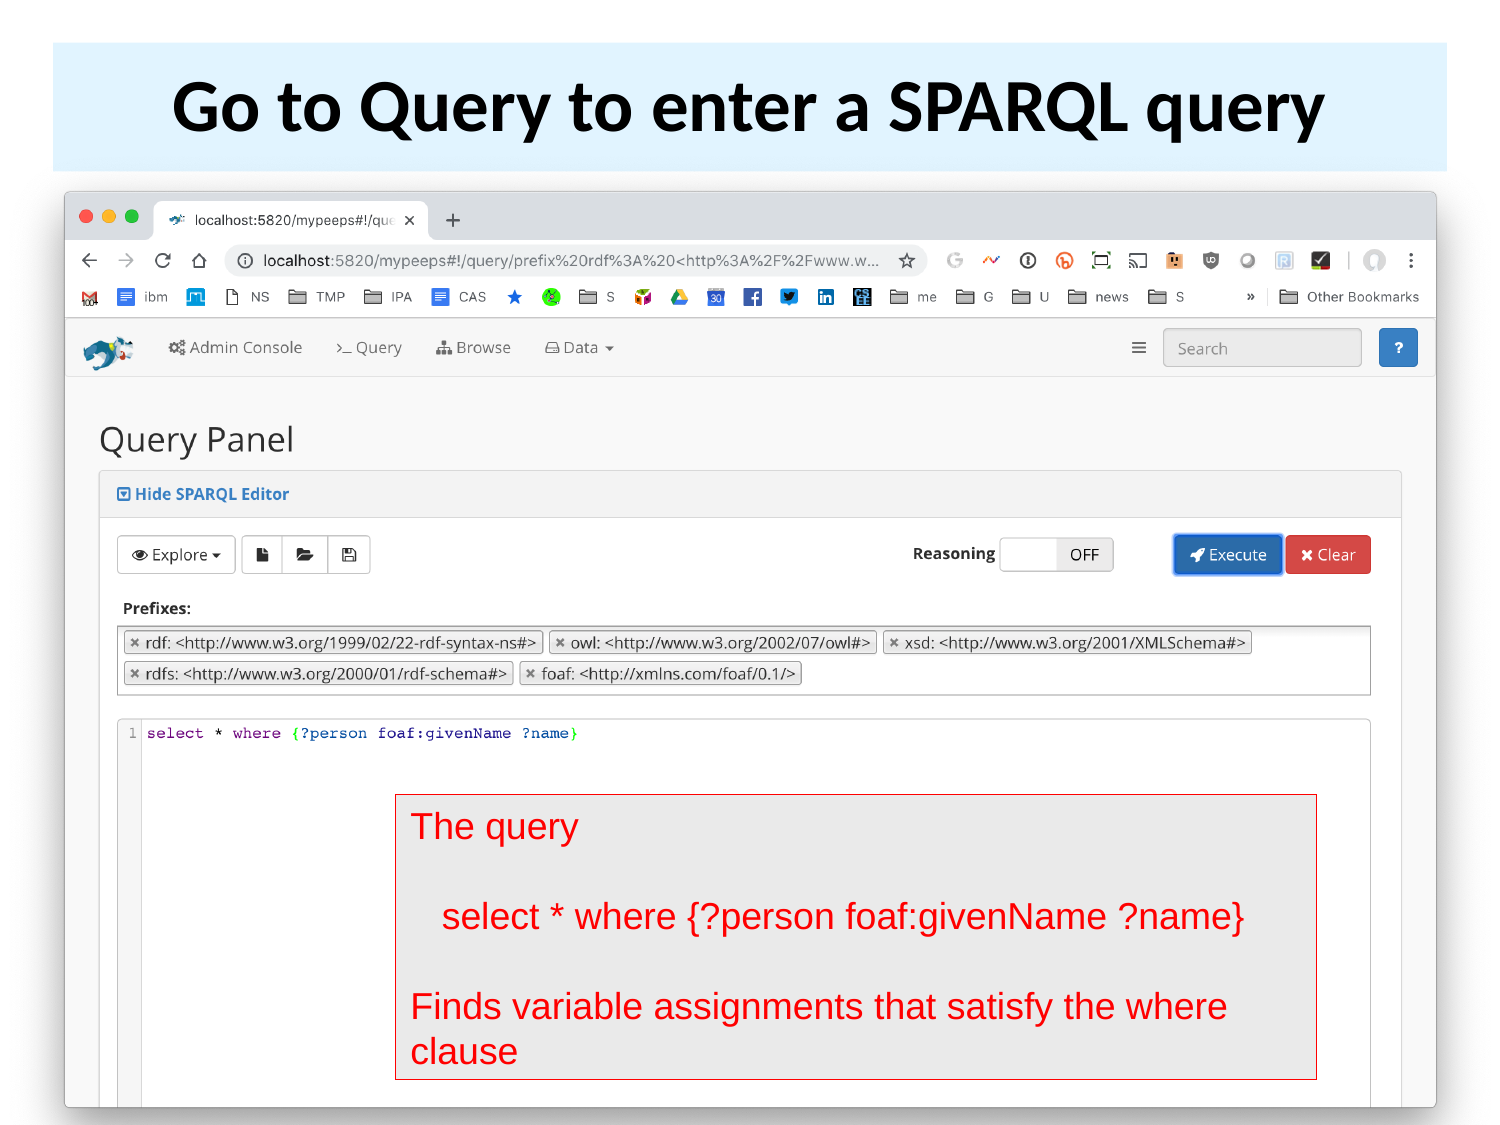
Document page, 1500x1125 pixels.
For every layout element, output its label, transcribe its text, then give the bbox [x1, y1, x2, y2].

picture [0, 148, 1500, 1125]
title Go to Query to enter a SPARQL query [53, 42, 1447, 147]
